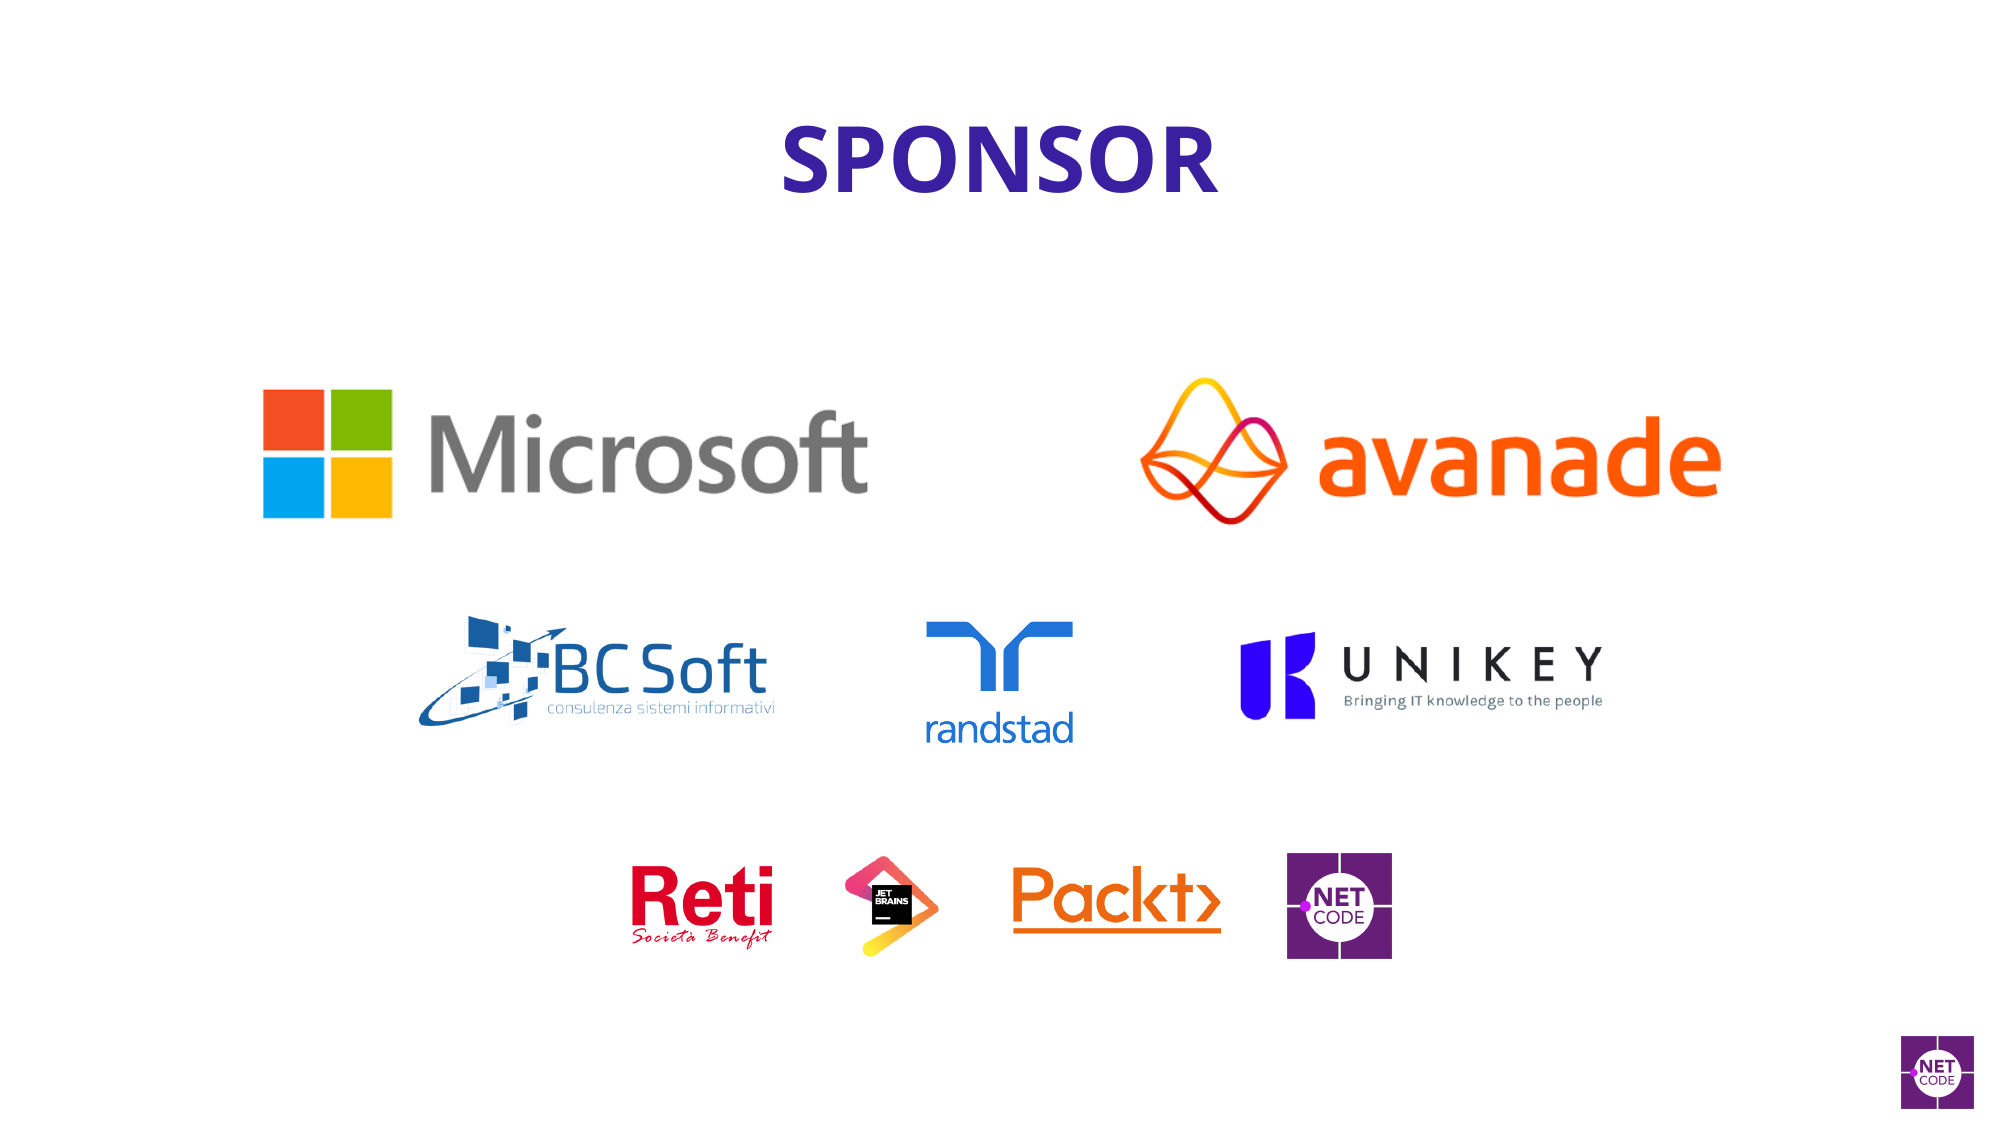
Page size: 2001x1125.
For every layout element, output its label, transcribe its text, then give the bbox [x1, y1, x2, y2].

picture [908, 594, 1091, 777]
picture [1007, 858, 1228, 942]
picture [255, 378, 883, 531]
picture [1287, 853, 1392, 959]
picture [1217, 618, 1617, 732]
picture [841, 847, 944, 966]
picture [412, 608, 783, 732]
title SPONSOR [0, 53, 2000, 272]
picture [1901, 1036, 1974, 1109]
picture [622, 859, 783, 953]
picture [1117, 370, 1745, 540]
